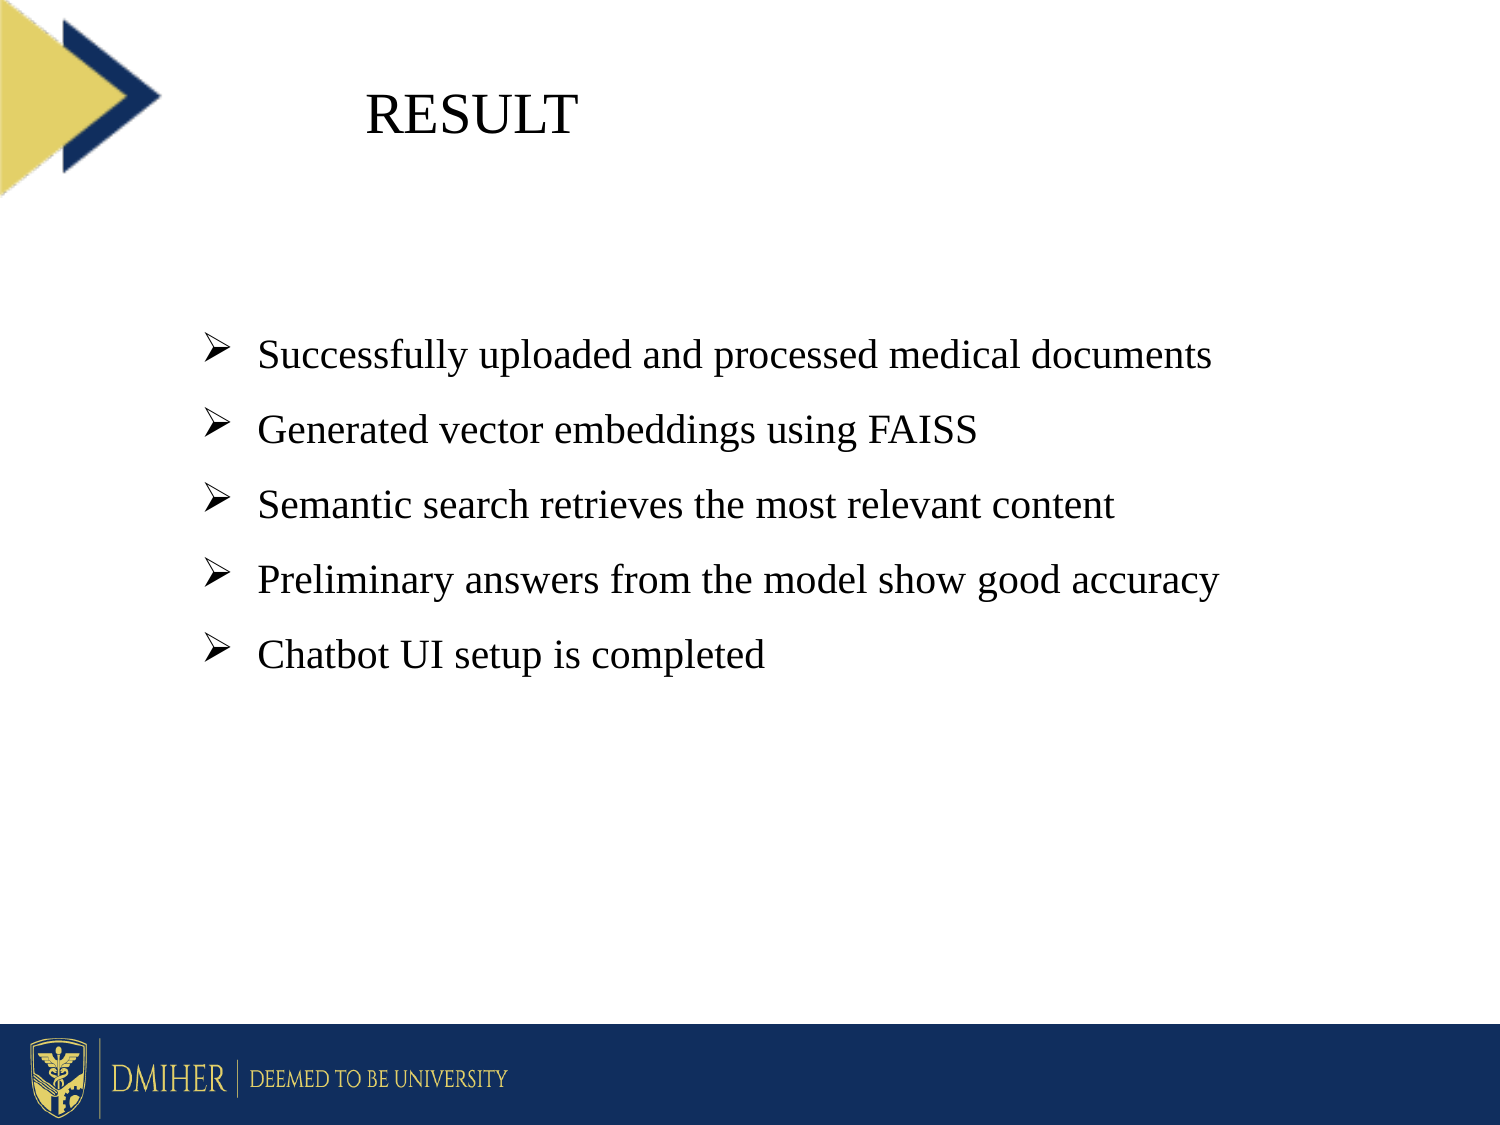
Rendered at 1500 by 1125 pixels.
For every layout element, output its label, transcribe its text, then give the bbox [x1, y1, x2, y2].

picture [0, 1024, 1500, 1125]
text_box Successfully uploaded and processed medical documents Generated vector embeddings using FAISS Semantic search retrieves the most relevant content Preliminary answers from the model show good accuracy Chatbot UI setup is completed [186, 294, 1364, 685]
text_box RESULT [350, 67, 1300, 153]
picture [0, 0, 172, 199]
